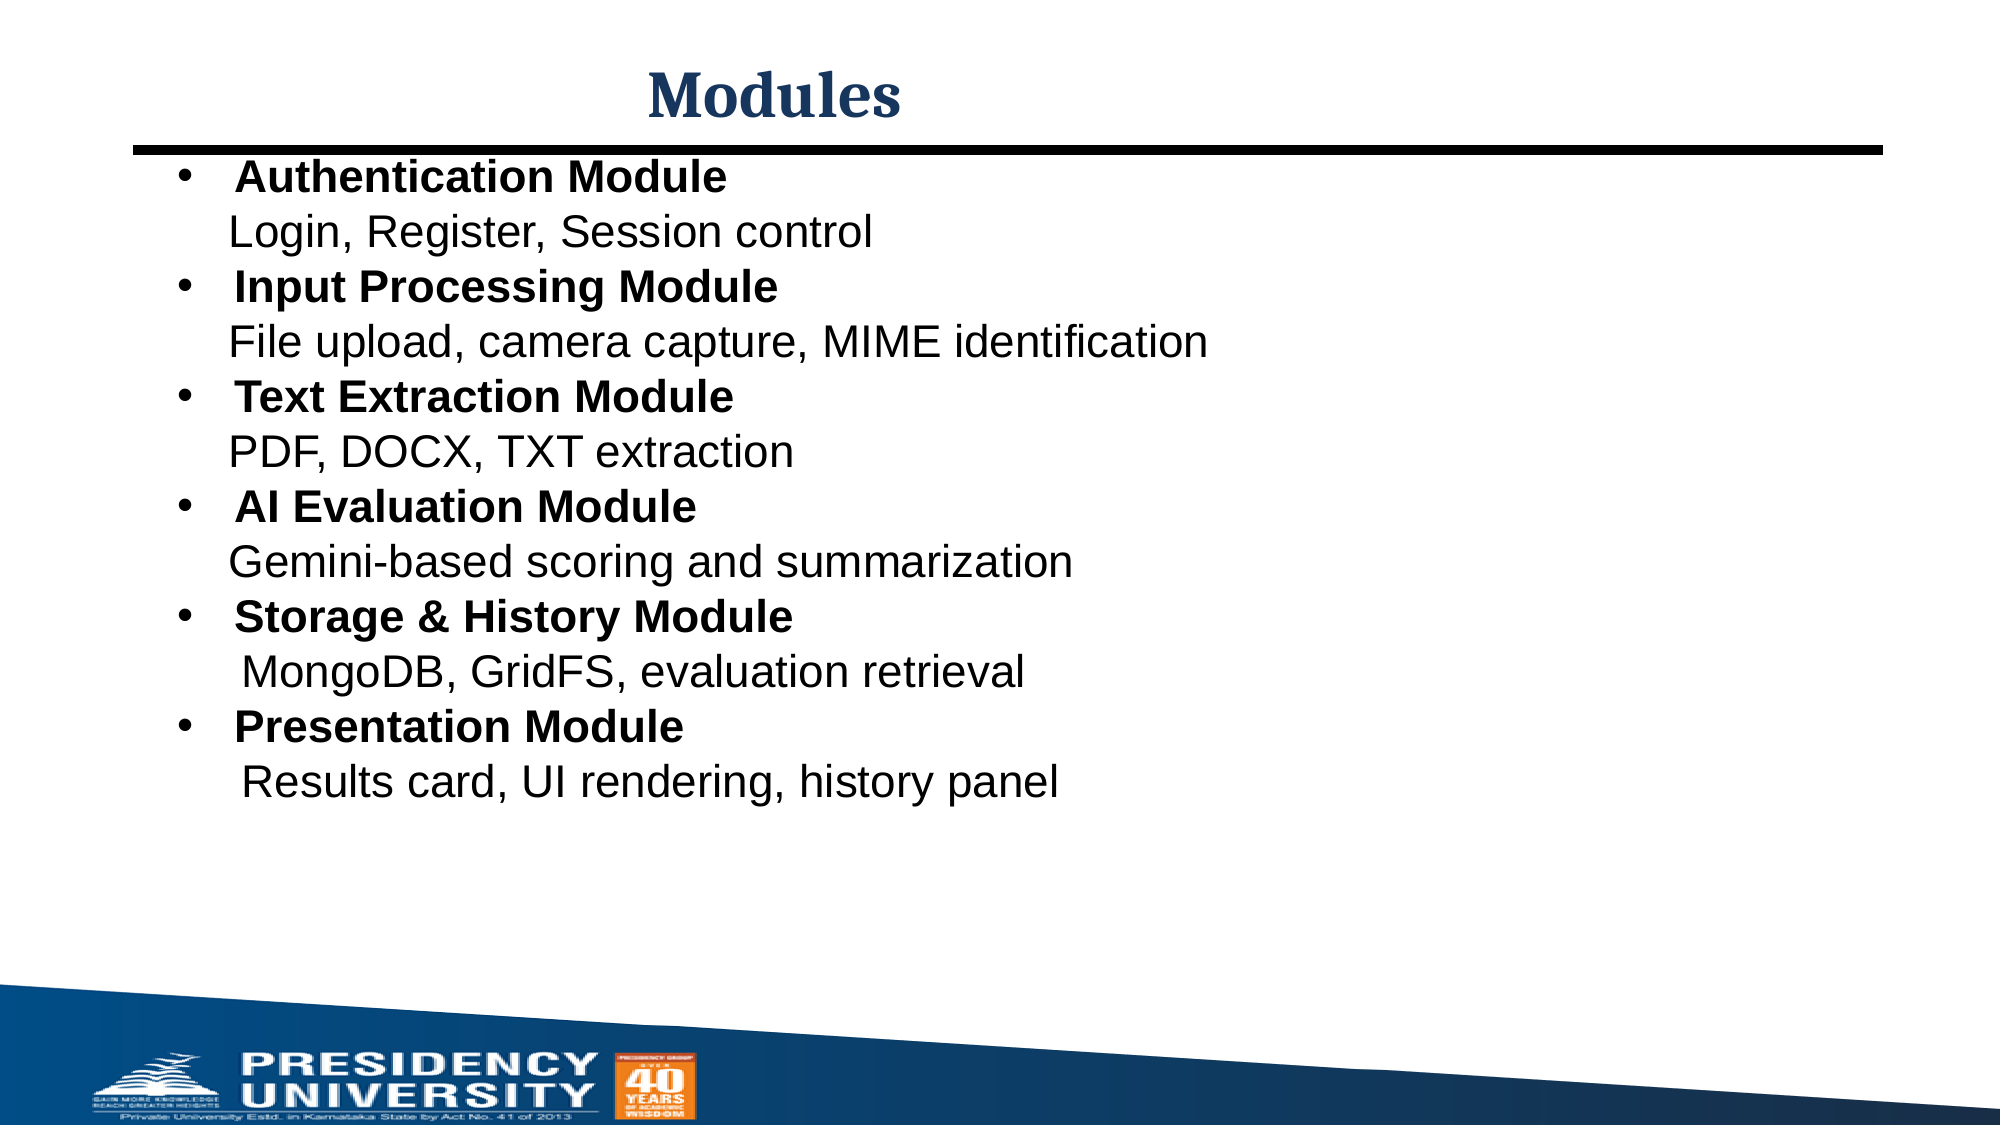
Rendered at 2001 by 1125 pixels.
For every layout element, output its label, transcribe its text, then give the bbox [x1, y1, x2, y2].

picture [0, 982, 2000, 1125]
title Modules [632, 131, 2000, 212]
text_box Authentication Module Login, Register, Session control Input Processing Module File upload, camera capture, MIME identification Text Extraction Module PDF, DOCX, TXT extraction AI Evaluation Module Gemini-based scoring and summarization Storage & History Module MongoDB, GridFS, evaluation retrieval Presentation Module Results card, UI rendering, history panel [162, 139, 1226, 860]
